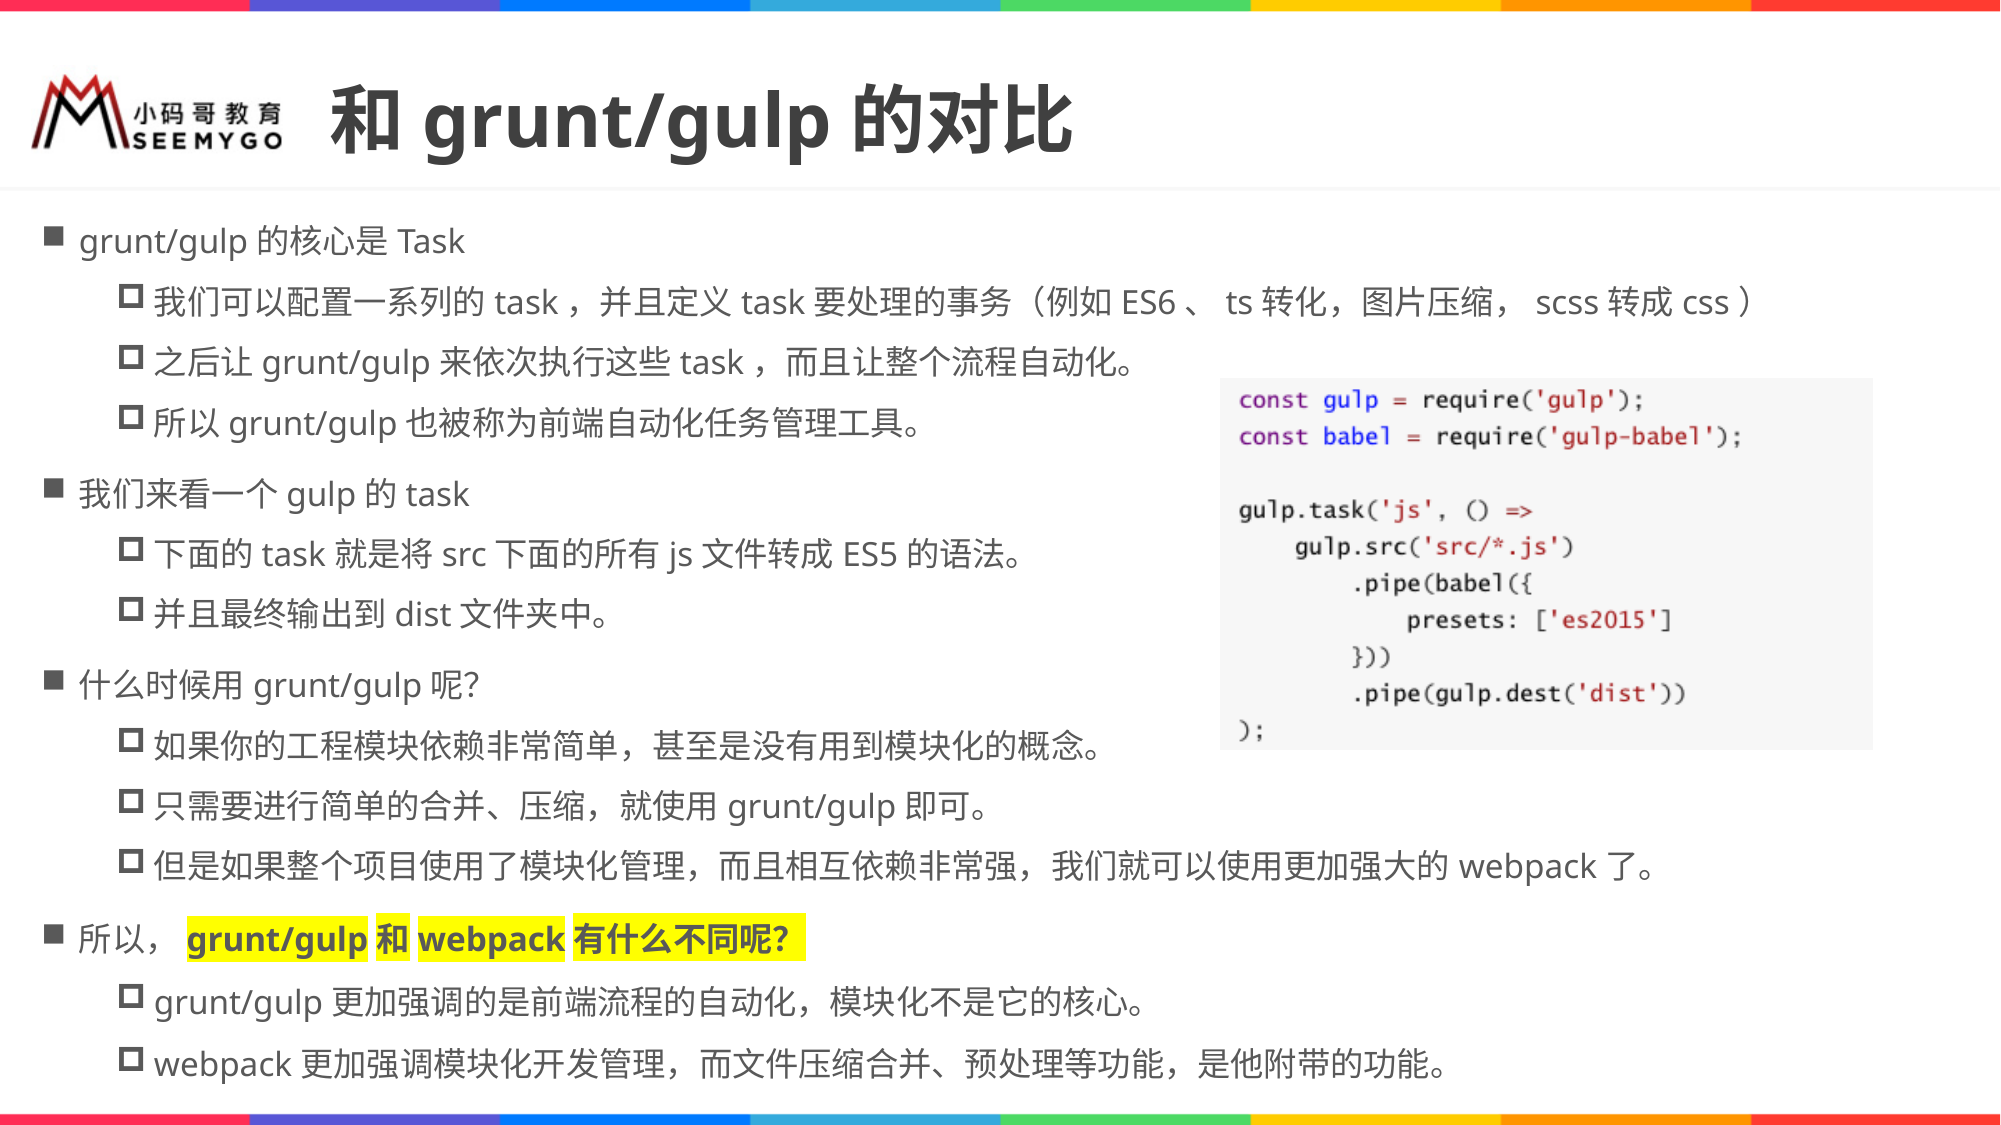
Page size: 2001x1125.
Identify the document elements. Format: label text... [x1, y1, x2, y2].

title 和grunt/gulp的对比 [314, 64, 1968, 182]
list grunt/gulp的核心是Task 我们可以配置一系列的task，并且定义task要处理的事务（例如ES6、ts转化，图片压缩，scss转成css） 之后让grunt/gulp来依次执行这些task，而且让整个流程自动化。 所以grunt/gulp也被称为前端自动化任务管理工具。 我们来看一个gulp的task 下面的task就是将src下面的所有js文件转成ES5的语法。 并且最终输出到dist文件夹中。 什么时候用grunt/gulp呢？ 如果你的工程模块依赖非常简单，甚至是没有用到模块化的概念。 只需要进行简单的合并、压缩，就使用grunt/gulp即可。 但是如果整个项目使用了模块化管理，而且相互依赖非常强，我们就可以使用更加强大的webpack了。 所以，grunt/gulp和webpack有什么不同呢？ grunt/gulp更加强调的是前端流程的自动化，模块化不是它的核心。 webpack更加强调模块化开发管理，而文件压缩合并、预处理等功能，是他附带的功能。 [26, 203, 1974, 1097]
picture [0, 0, 2001, 1125]
